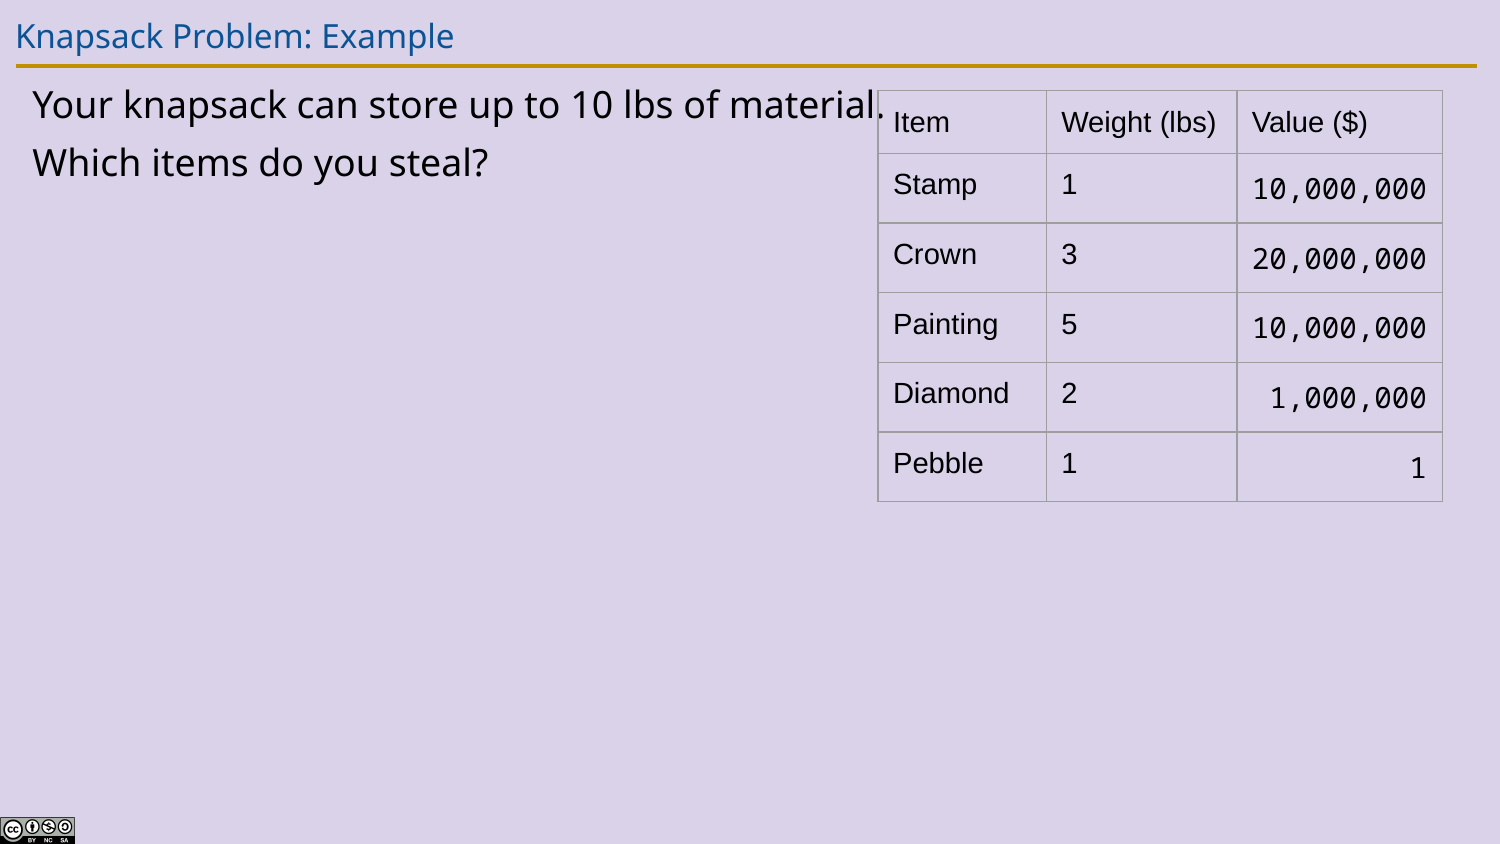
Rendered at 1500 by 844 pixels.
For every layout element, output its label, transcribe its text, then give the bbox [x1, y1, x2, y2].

table_cell 5 [1047, 293, 1236, 362]
table_cell Stamp [879, 154, 1046, 222]
table_header Item [879, 91, 1046, 153]
title Knapsack Problem: Example [0, 0, 1398, 65]
table_cell 1 [1047, 433, 1236, 501]
table_cell 20,000,000 [1238, 224, 1442, 292]
table_cell 10,000,000 [1238, 293, 1442, 362]
table_header Weight (lbs) [1047, 91, 1236, 153]
table_cell 2 [1047, 363, 1236, 431]
table_cell Pebble [879, 433, 1046, 501]
table_header Value ($) [1238, 91, 1442, 153]
table_cell 1 [1047, 154, 1236, 222]
table_cell 1,000,000 [1238, 363, 1442, 431]
table_cell 3 [1047, 224, 1236, 292]
table_cell Painting [879, 293, 1046, 362]
table_cell 1 [1238, 433, 1442, 501]
table_cell 10,000,000 [1238, 154, 1442, 222]
list Your knapsack can store up to 10 lbs of material. Which items do you steal? [17, 65, 1416, 627]
picture [0, 817, 75, 844]
table_cell Crown [879, 224, 1046, 292]
table_cell Diamond [879, 363, 1046, 431]
